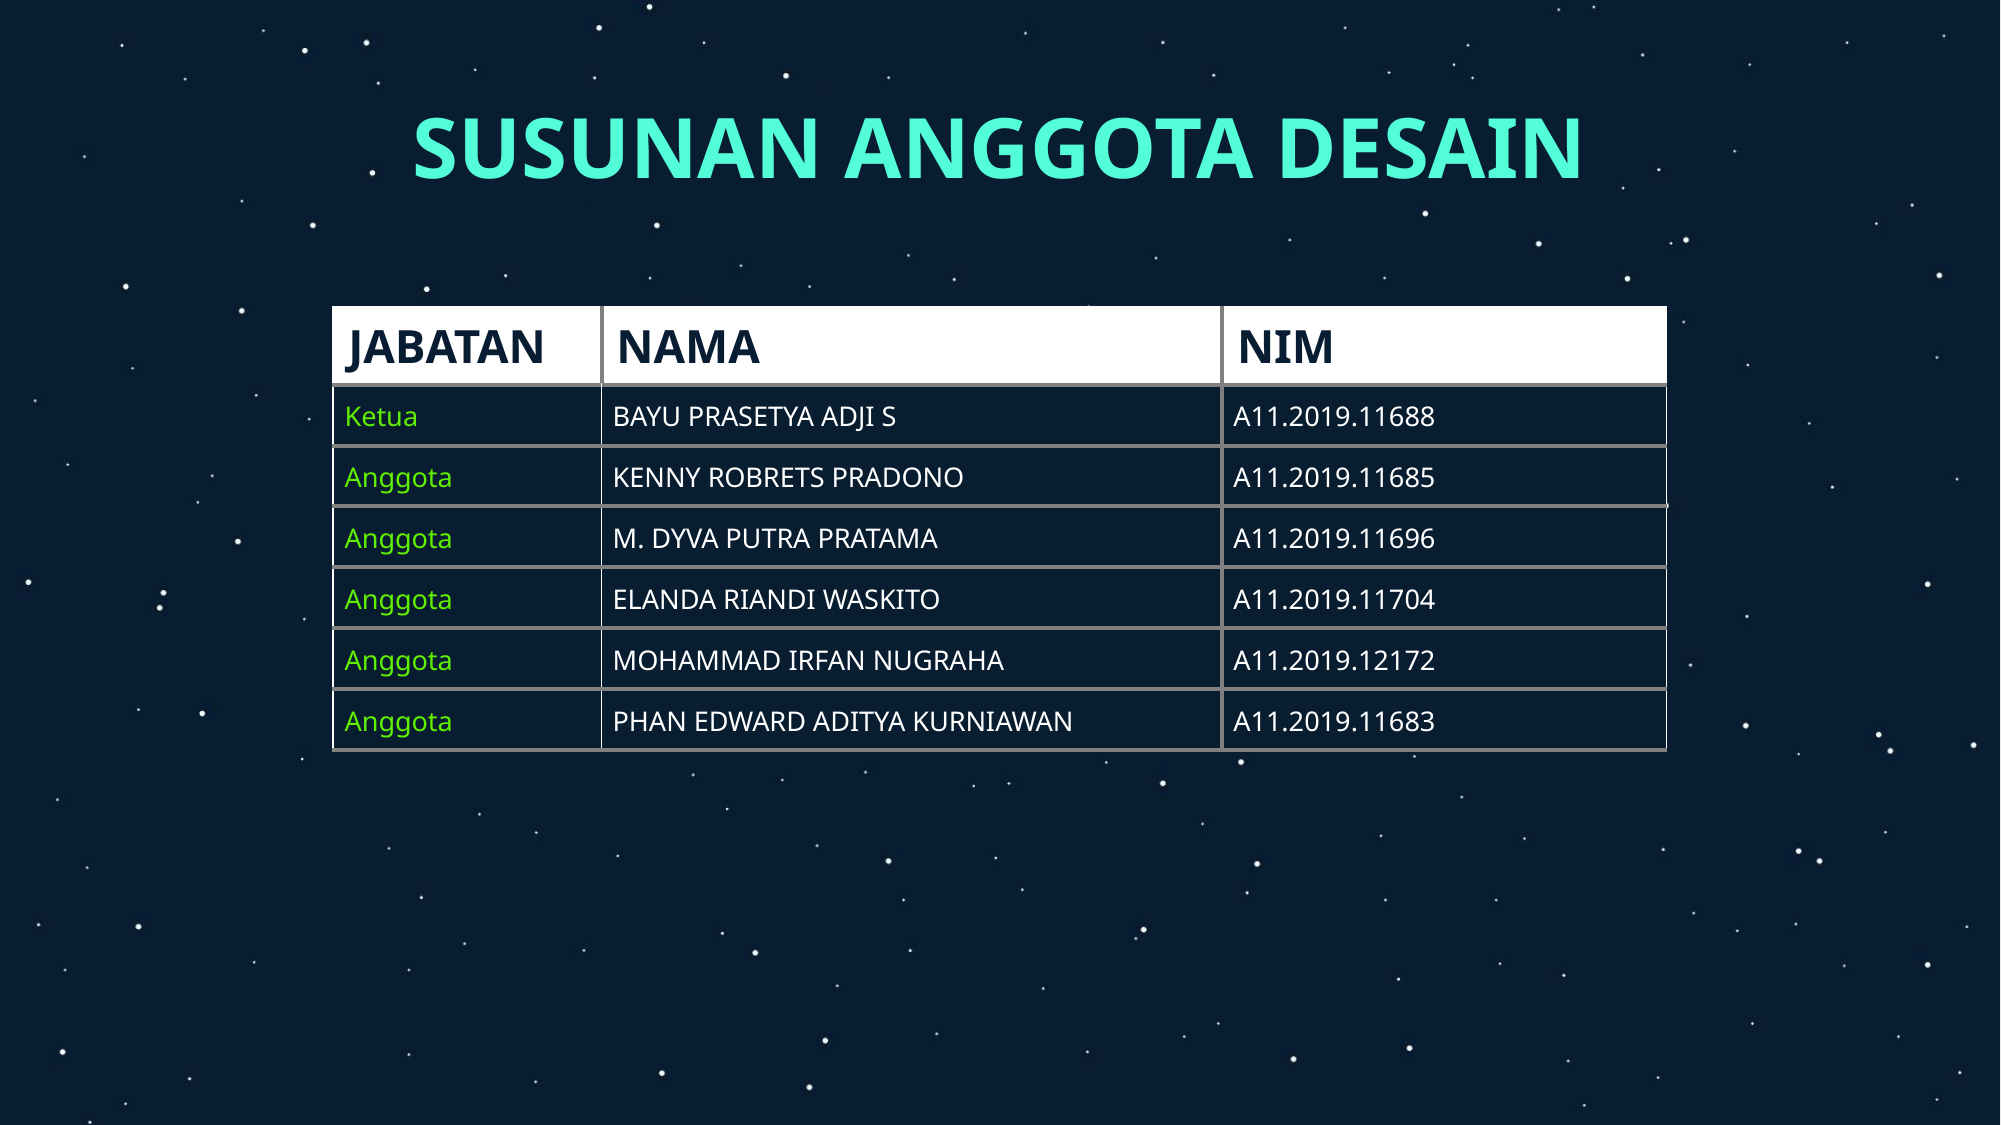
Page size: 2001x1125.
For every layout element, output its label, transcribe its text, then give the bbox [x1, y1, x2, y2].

table_cell KENNY ROBRETS PRADONO [602, 448, 1220, 504]
table_cell A11.2019.11685 [1224, 448, 1666, 504]
table_cell Anggota [334, 569, 601, 626]
table_cell Anggota [334, 691, 601, 748]
table_header NAMA [604, 308, 1220, 383]
picture [0, 0, 2001, 1125]
table_cell Anggota [334, 508, 601, 565]
table_cell ELANDA RIANDI WASKITO [602, 569, 1220, 626]
table_cell Anggota [334, 448, 601, 504]
table_cell MOHAMMAD IRFAN NUGRAHA [602, 630, 1220, 687]
table_cell A11.2019.11696 [1224, 508, 1666, 565]
table_cell Ketua [334, 387, 601, 444]
title SUSUNAN ANGGOTA DESAIN [157, 80, 1843, 206]
table_cell Anggota [334, 630, 601, 687]
table_cell A11.2019.11683 [1224, 691, 1666, 748]
table_cell A11.2019.11688 [1224, 387, 1666, 444]
table_cell PHAN EDWARD ADITYA KURNIAWAN [602, 691, 1220, 748]
table_cell M. DYVA PUTRA PRATAMA [602, 508, 1220, 565]
table_cell A11.2019.11704 [1224, 569, 1666, 626]
table_header JABATAN [334, 308, 600, 383]
table_cell BAYU PRASETYA ADJI S [602, 387, 1220, 444]
table_header NIM [1224, 308, 1666, 383]
table_cell A11.2019.12172 [1224, 630, 1666, 687]
